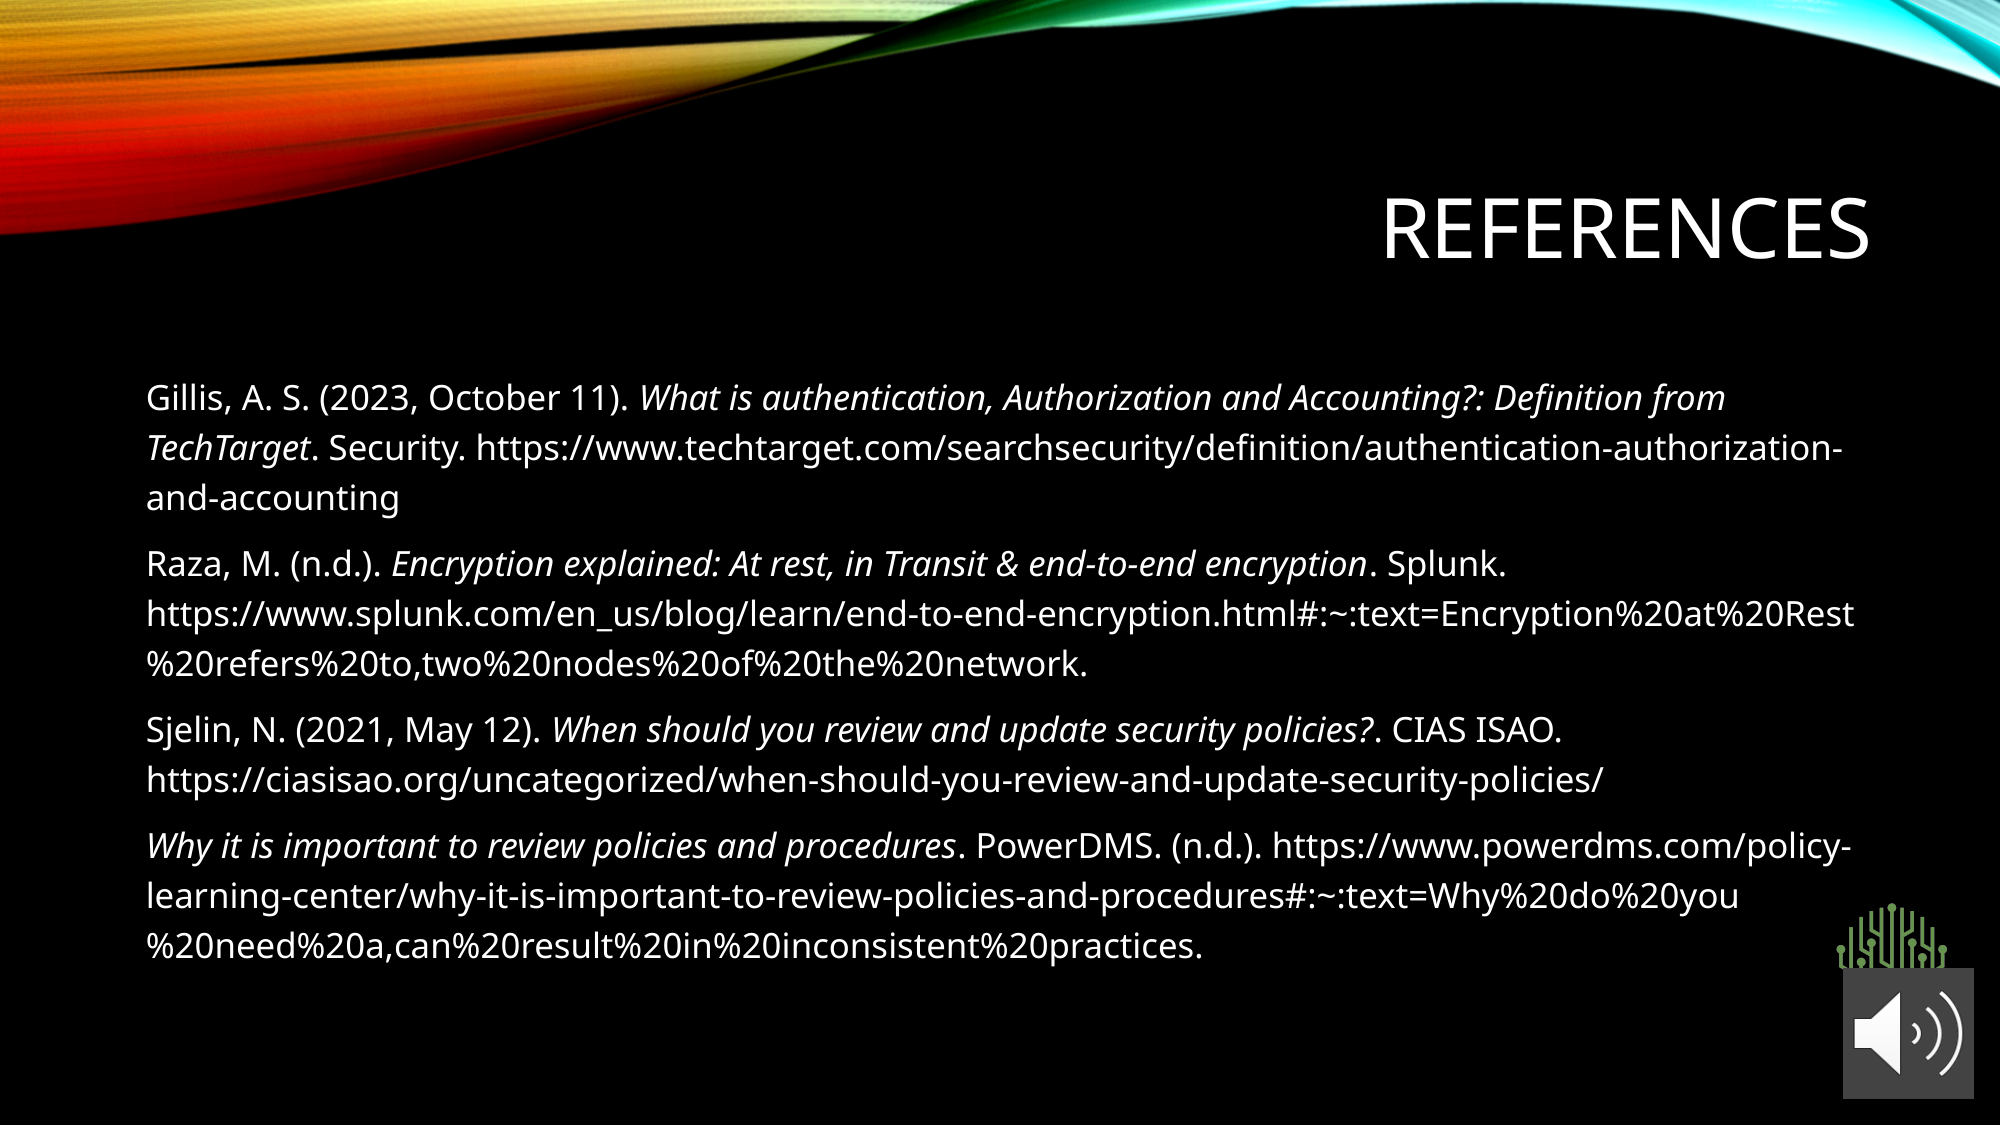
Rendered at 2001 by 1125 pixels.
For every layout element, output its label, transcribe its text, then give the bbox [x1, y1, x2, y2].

picture [0, 0, 2000, 237]
picture [1817, 892, 1976, 1101]
list Gillis, A. S. (2023, October 11). What is authentication, Authorization and Accounting?: Definition from TechTarget. Security. https://www.techtarget.com/searchsecurity/definition/authentication-authorization-and-accounting Raza, M. (n.d.). Encryption explained: At rest, in Transit & end-to-end encryption. Splunk. https://www.splunk.com/en_us/blog/learn/end-to-end-encryption.html#:~:text=Encryption%20at%20Rest%20refers%20to,two%20nodes%20of%20the%20network. Sjelin, N. (2021, May 12). When should you review and update security policies?. CIAS ISAO. https://ciasisao.org/uncategorized/when-should-you-review-and-update-security-policies/ Why it is important to review policies and procedures. PowerDMS. (n.d.). https://www.powerdms.com/policy-learning-center/why-it-is-important-to-review-policies-and-procedures#:~:text=Why%20do%20you%20need%20a,can%20result%20in%20inconsistent%20practices. [112, 360, 1888, 1021]
title REFERENCES [474, 125, 1888, 338]
